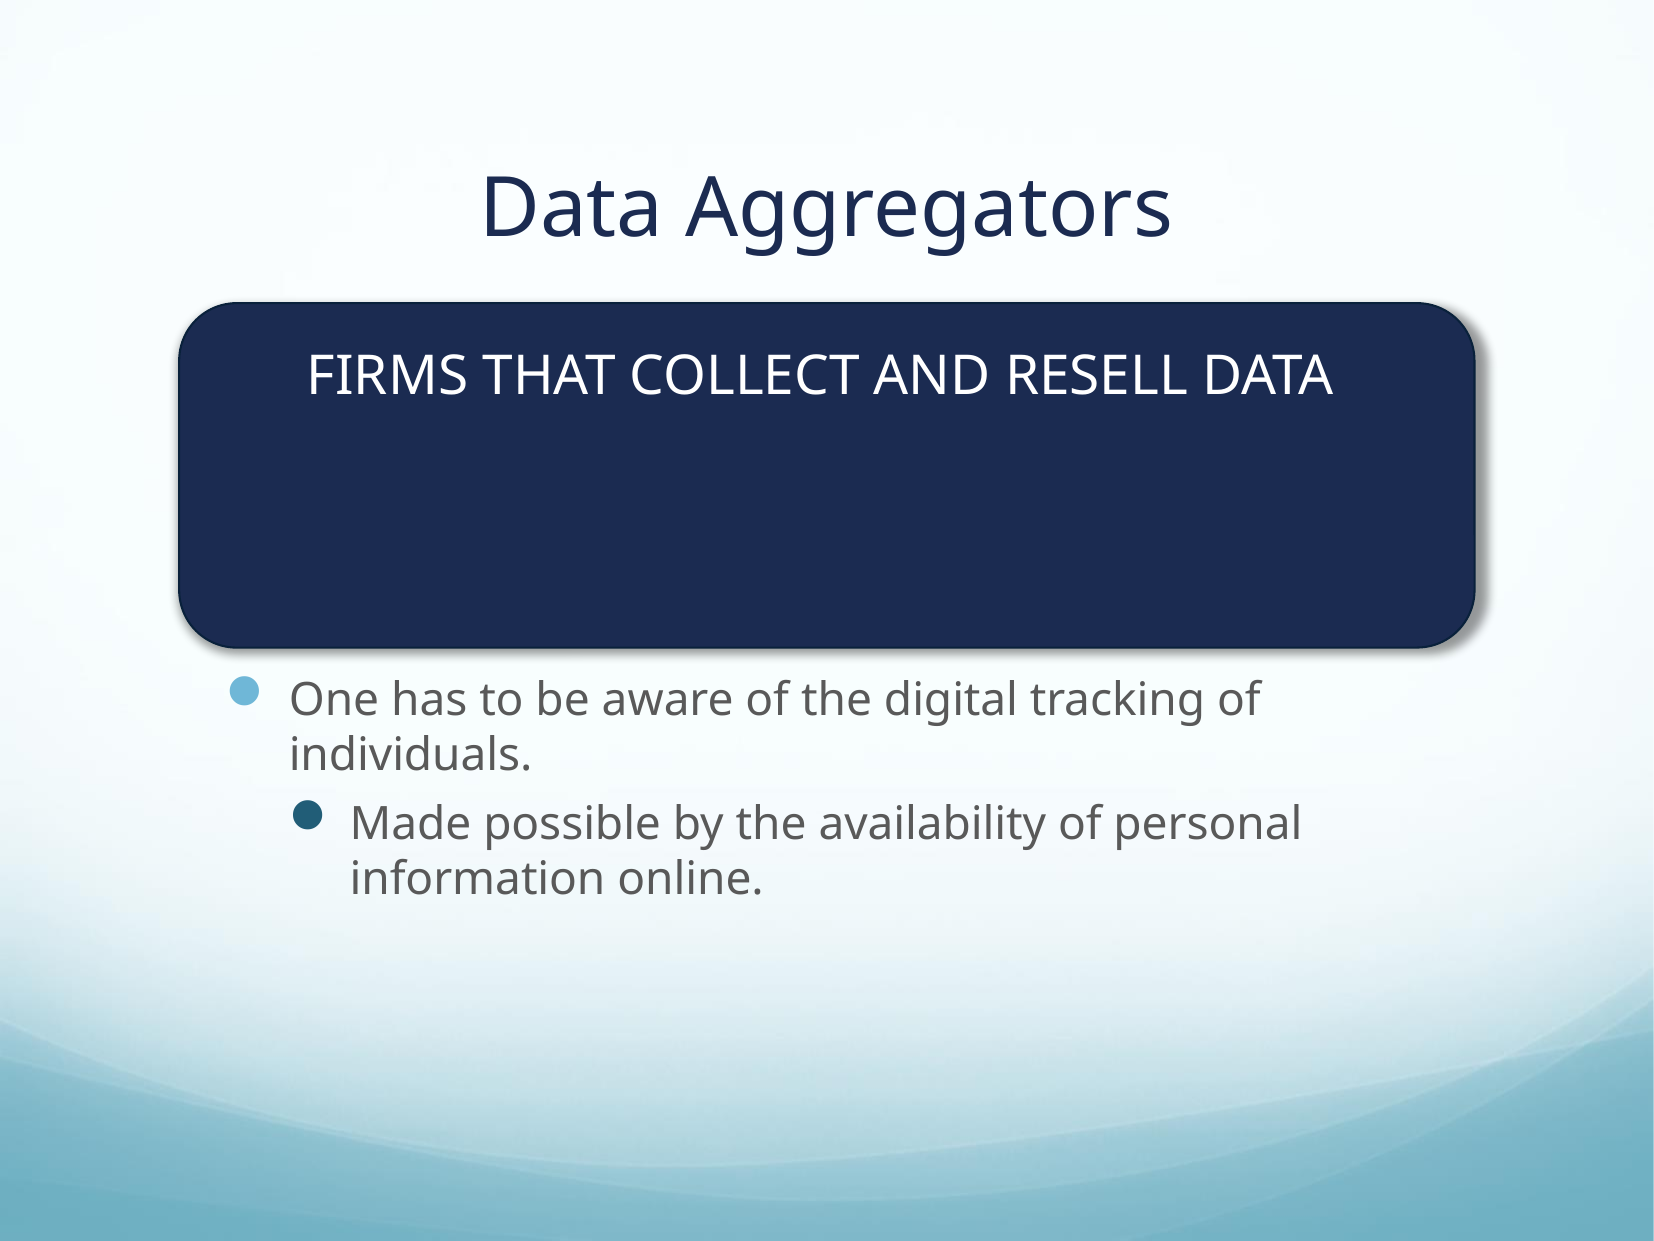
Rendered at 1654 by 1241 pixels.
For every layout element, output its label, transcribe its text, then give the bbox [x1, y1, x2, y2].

picture [0, 0, 1654, 1241]
list One has to be aware of the digital tracking of individuals. Made possible by the availability of personal information online. [209, 661, 1436, 1075]
title Data Aggregators [99, 19, 1554, 262]
list Firms that collect and resell data [223, 330, 1420, 621]
